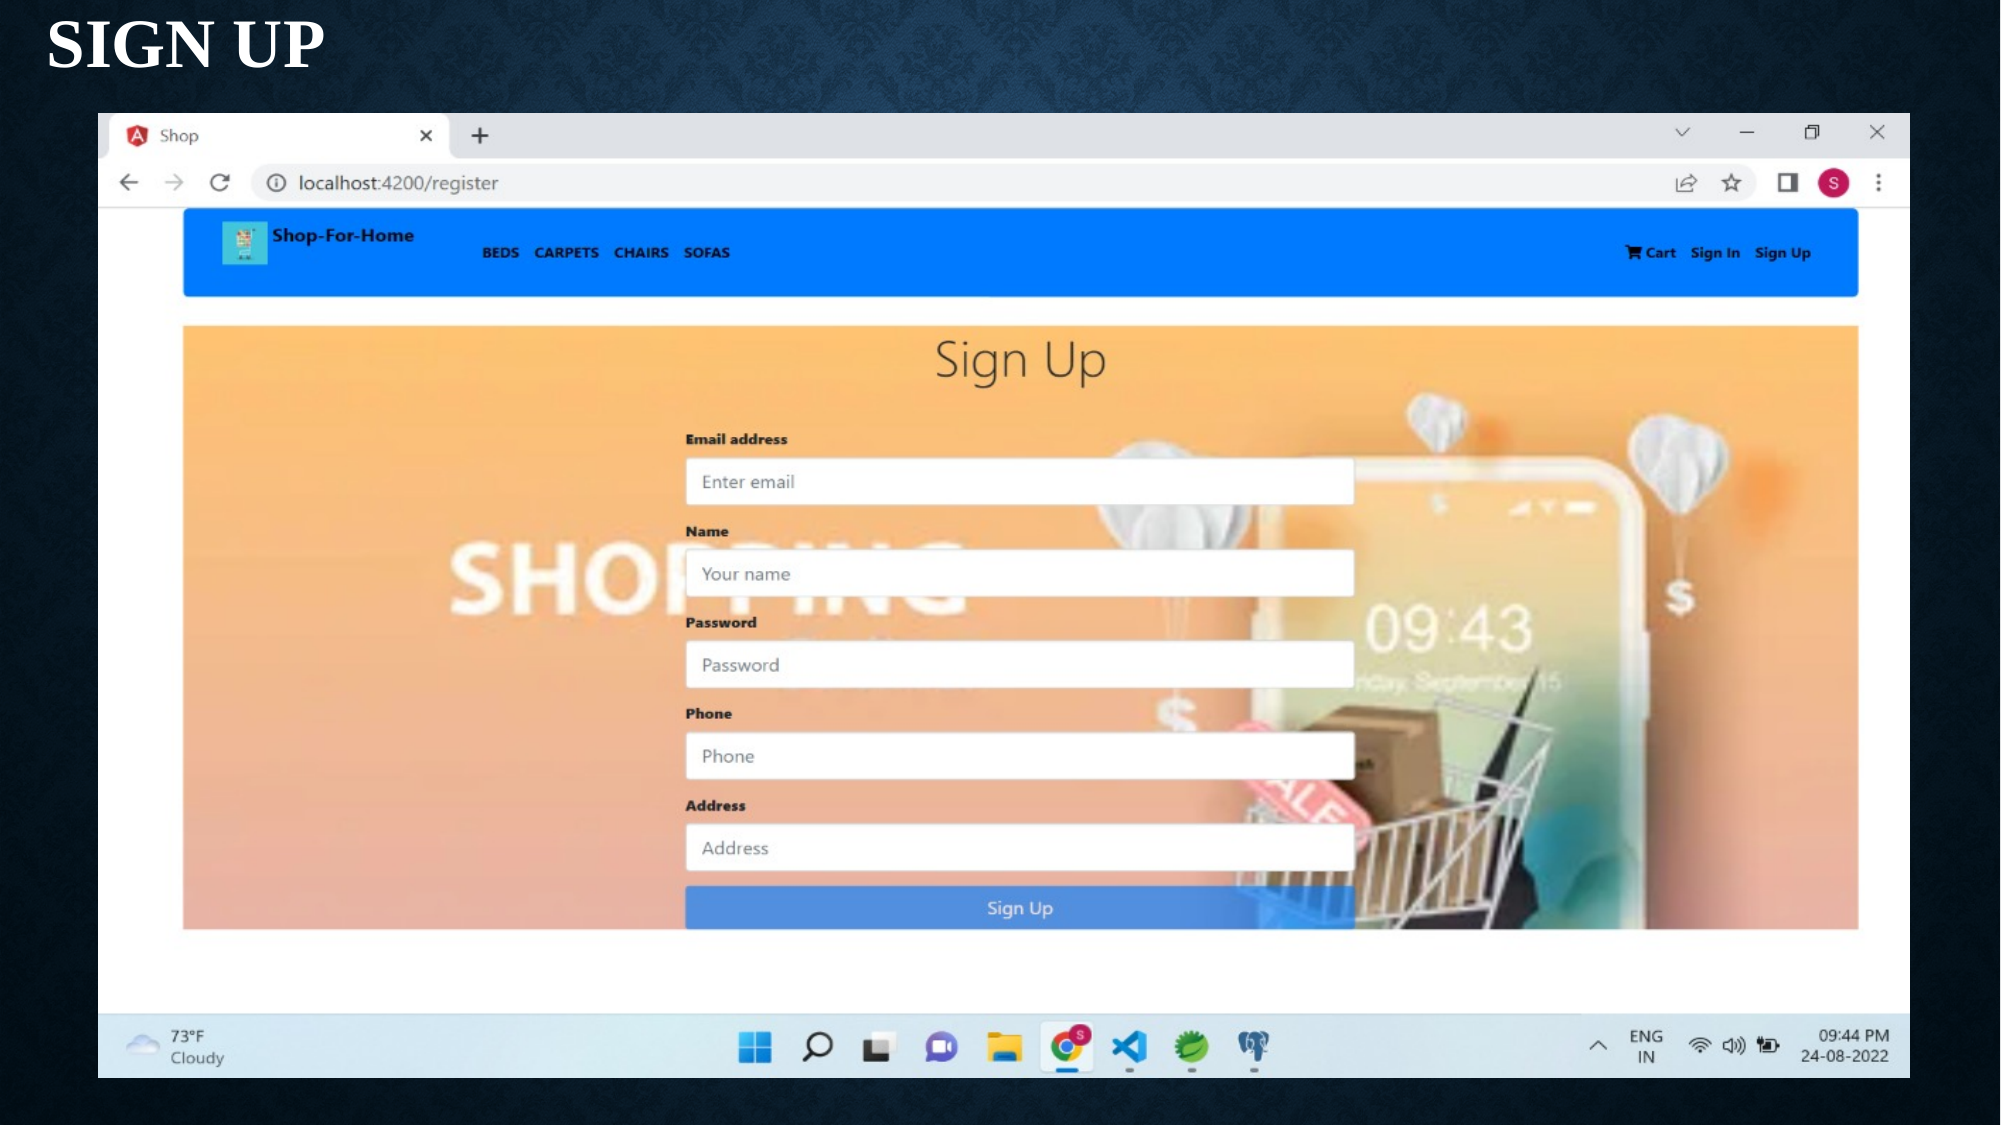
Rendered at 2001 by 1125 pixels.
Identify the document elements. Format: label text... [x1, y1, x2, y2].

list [97, 112, 1911, 1079]
title SIGN UP [0, 0, 372, 90]
